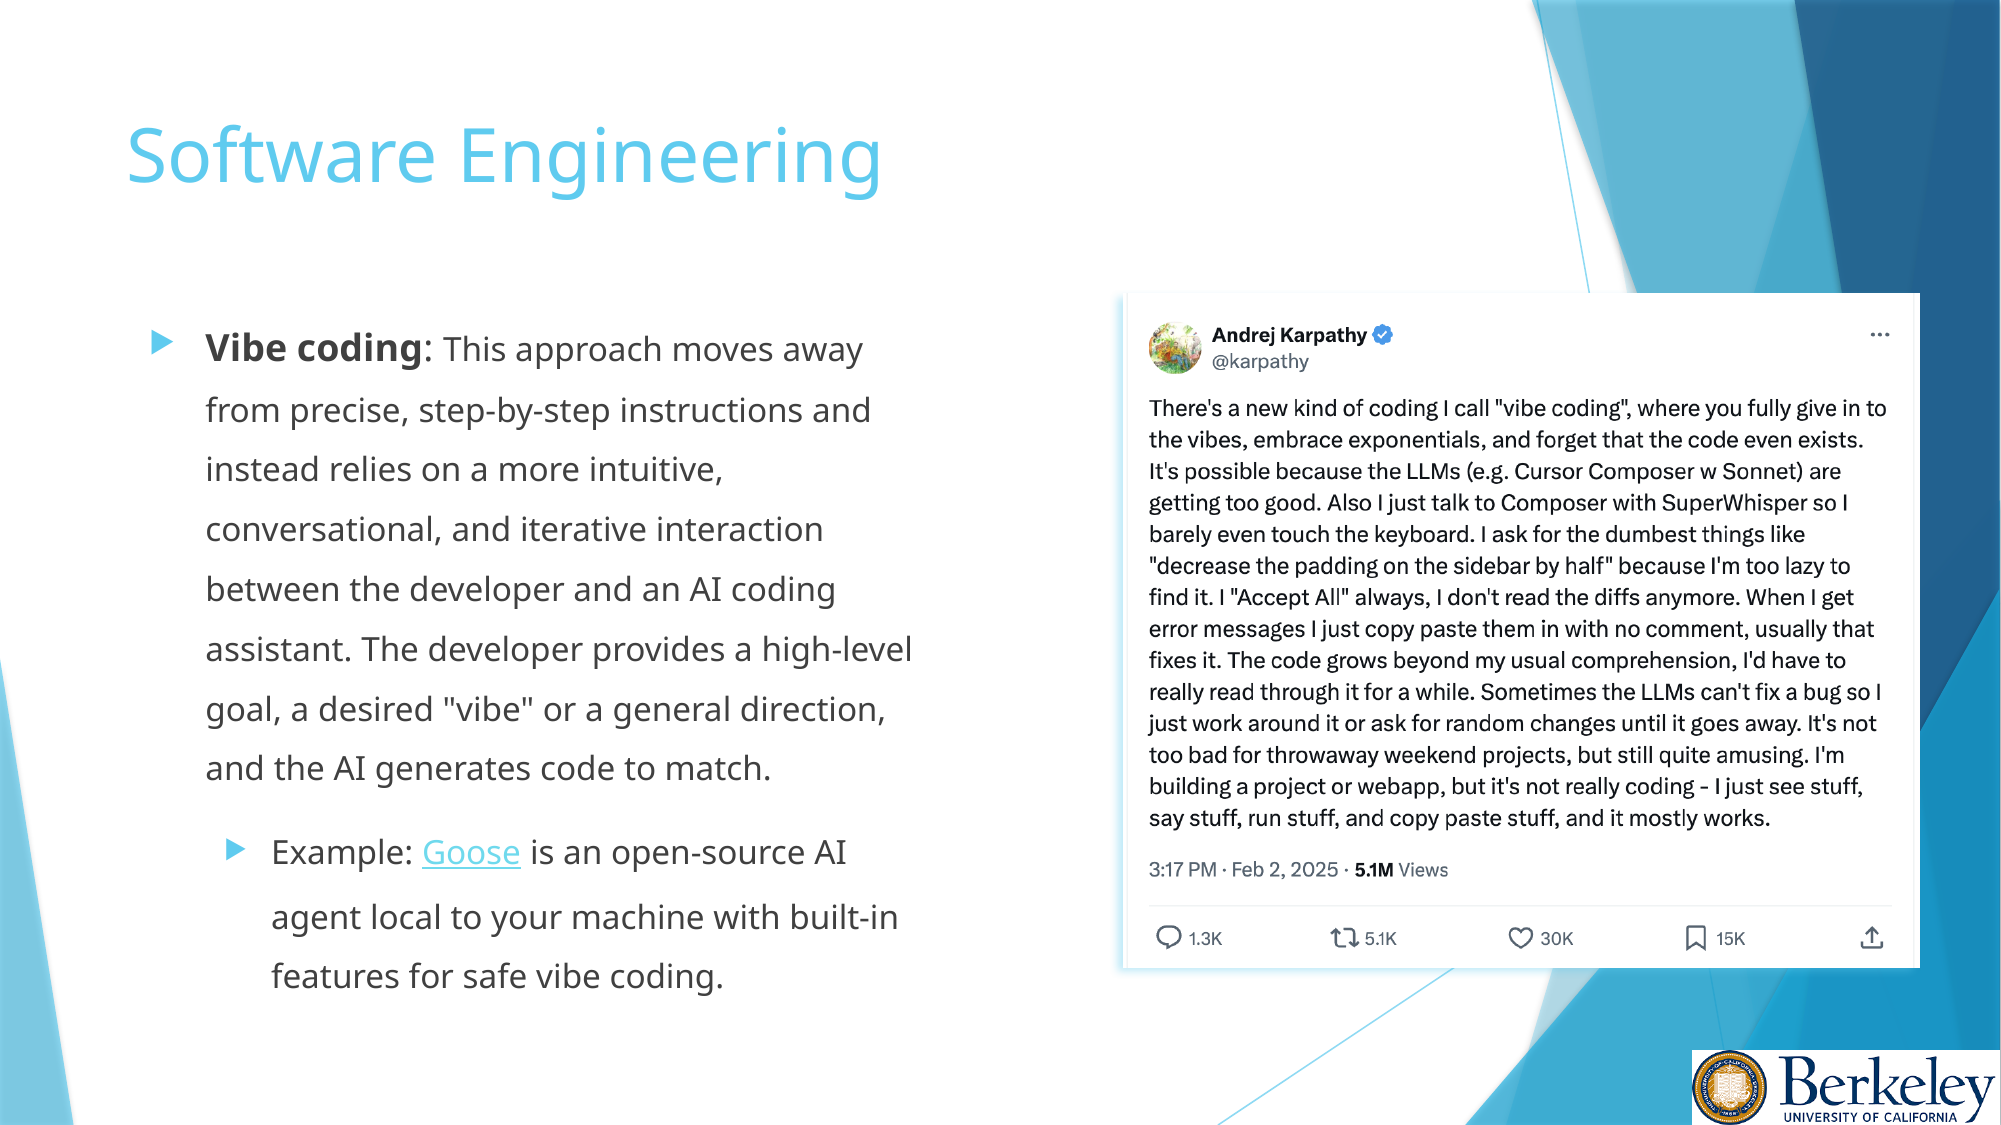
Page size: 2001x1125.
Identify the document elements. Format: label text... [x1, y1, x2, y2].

title Software Engineering [111, 99, 1522, 317]
picture [1122, 293, 1920, 969]
picture [1692, 1050, 2000, 1125]
list Vibe coding: This approach moves away from precise, step-by-step instructions and instead relies on a more intuitive, conversational, and iterative interaction between the developer and an AI coding assistant. The developer provides a high-level goal, a desired "vibe" or a general direction, and the AI generates code to match. Example: Goose is an open-source AI agent local to your machine with built-in features for safe vibe coding. [134, 294, 930, 1025]
